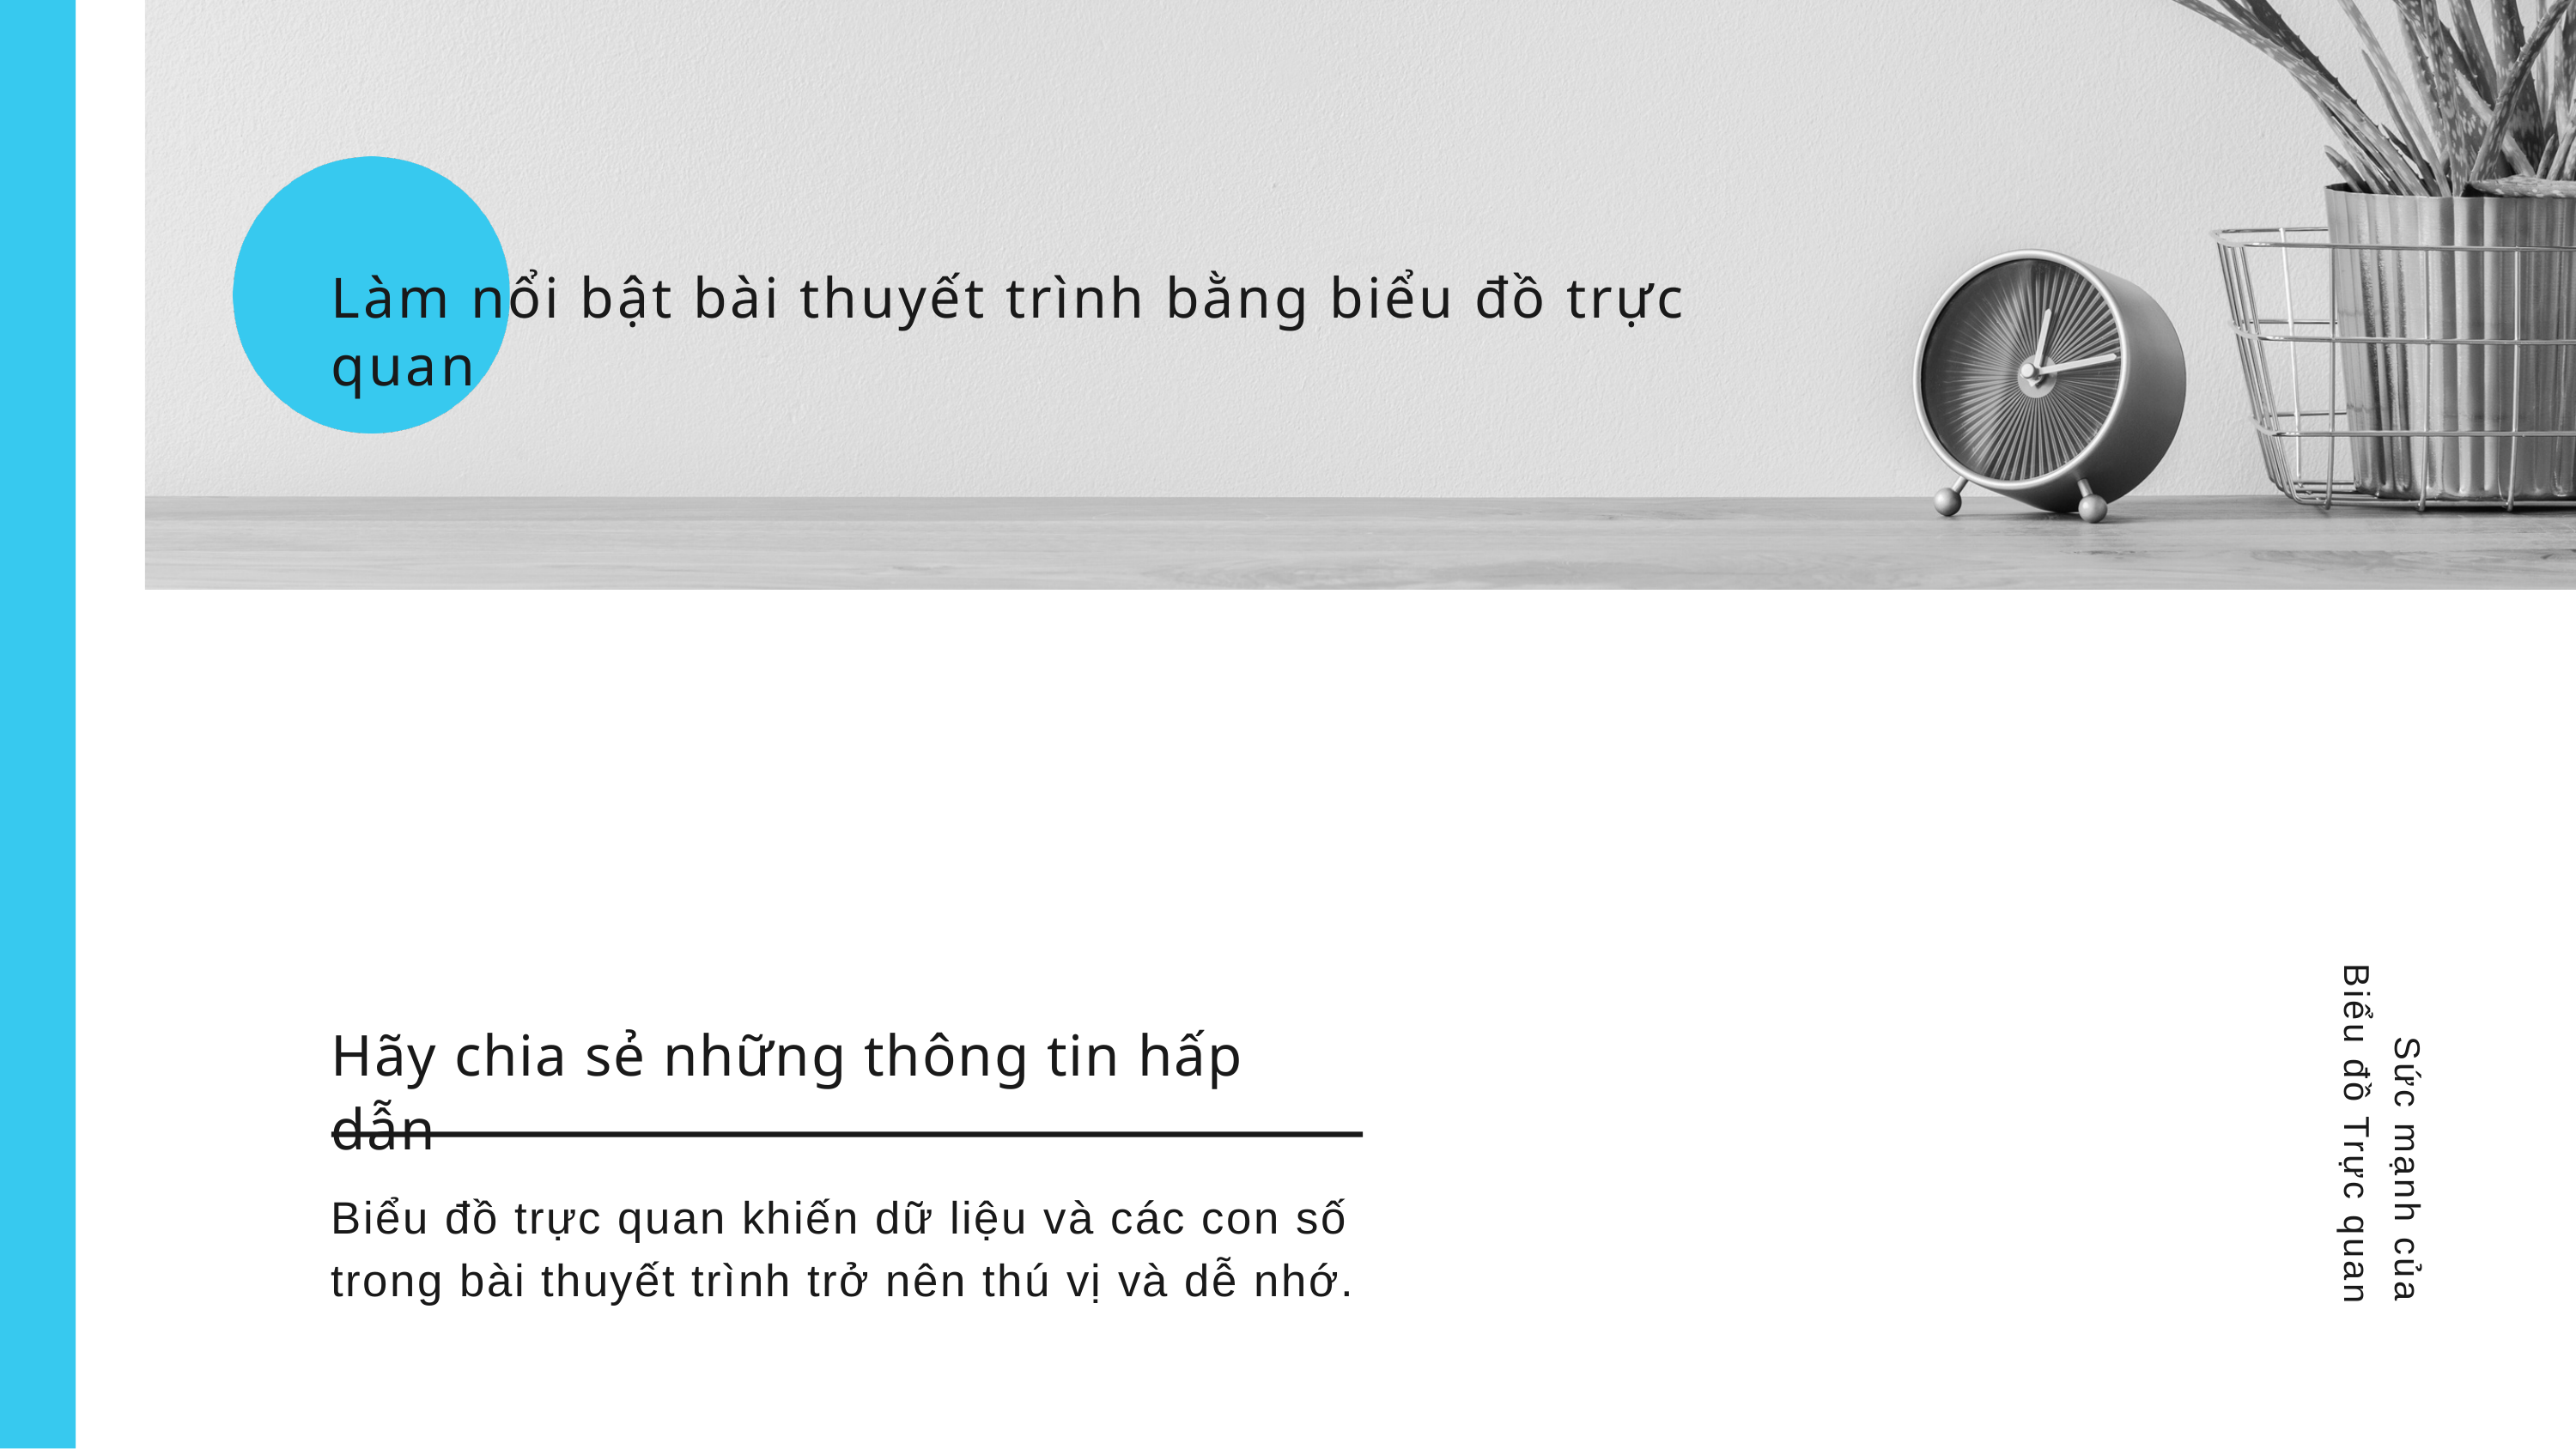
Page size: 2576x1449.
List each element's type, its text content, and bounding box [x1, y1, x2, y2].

text_box [0, 0, 76, 1449]
text_box [233, 156, 510, 433]
text_box Sức mạnh của Biểu đồ Trực quan [2337, 950, 2439, 1304]
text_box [331, 1008, 1364, 1304]
text_box Làm nổi bật bài thuyết trình bằng biểu đồ trực quan [331, 260, 1831, 397]
text_box [144, 0, 2576, 590]
